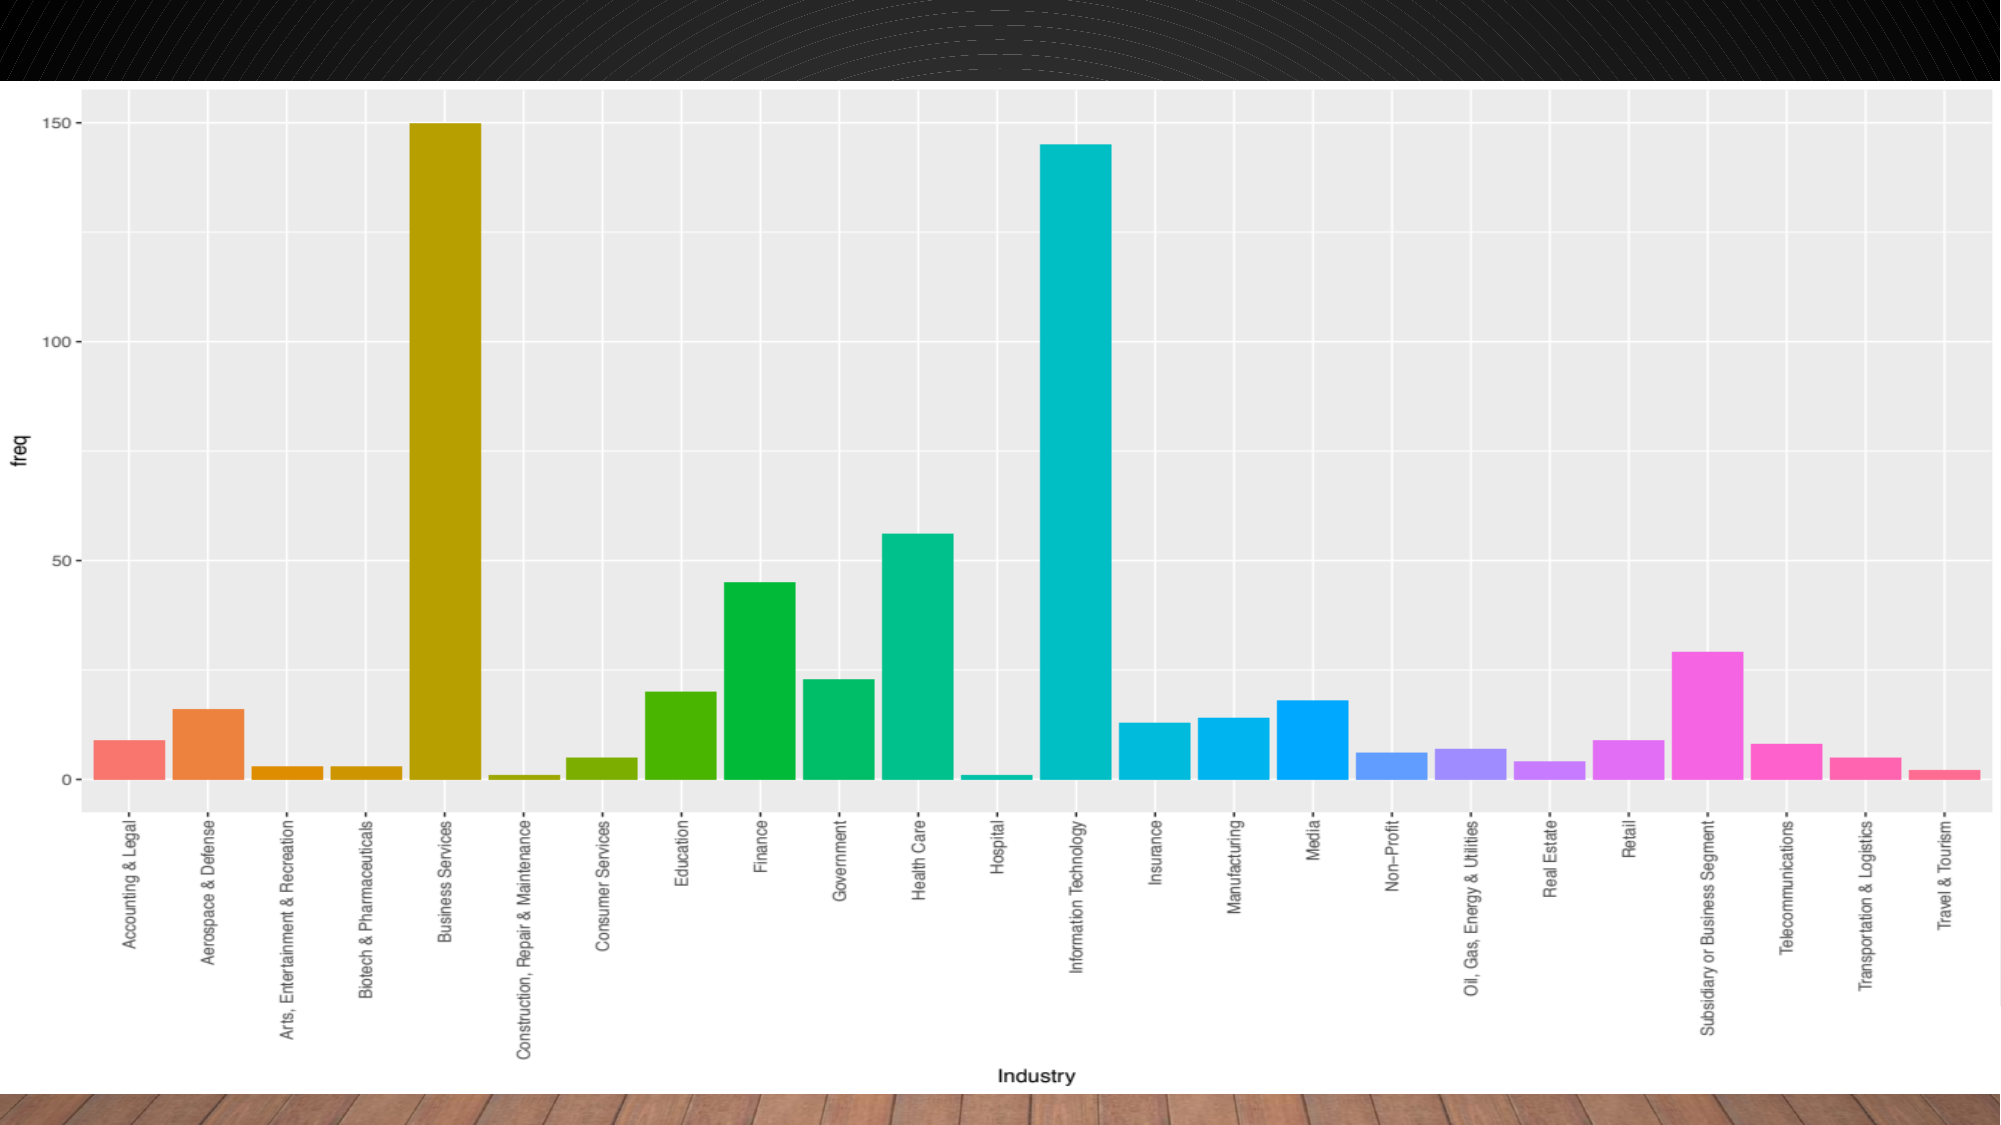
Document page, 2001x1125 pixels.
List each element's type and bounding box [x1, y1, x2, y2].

list [0, 81, 2000, 1094]
picture [0, 1094, 2000, 1125]
